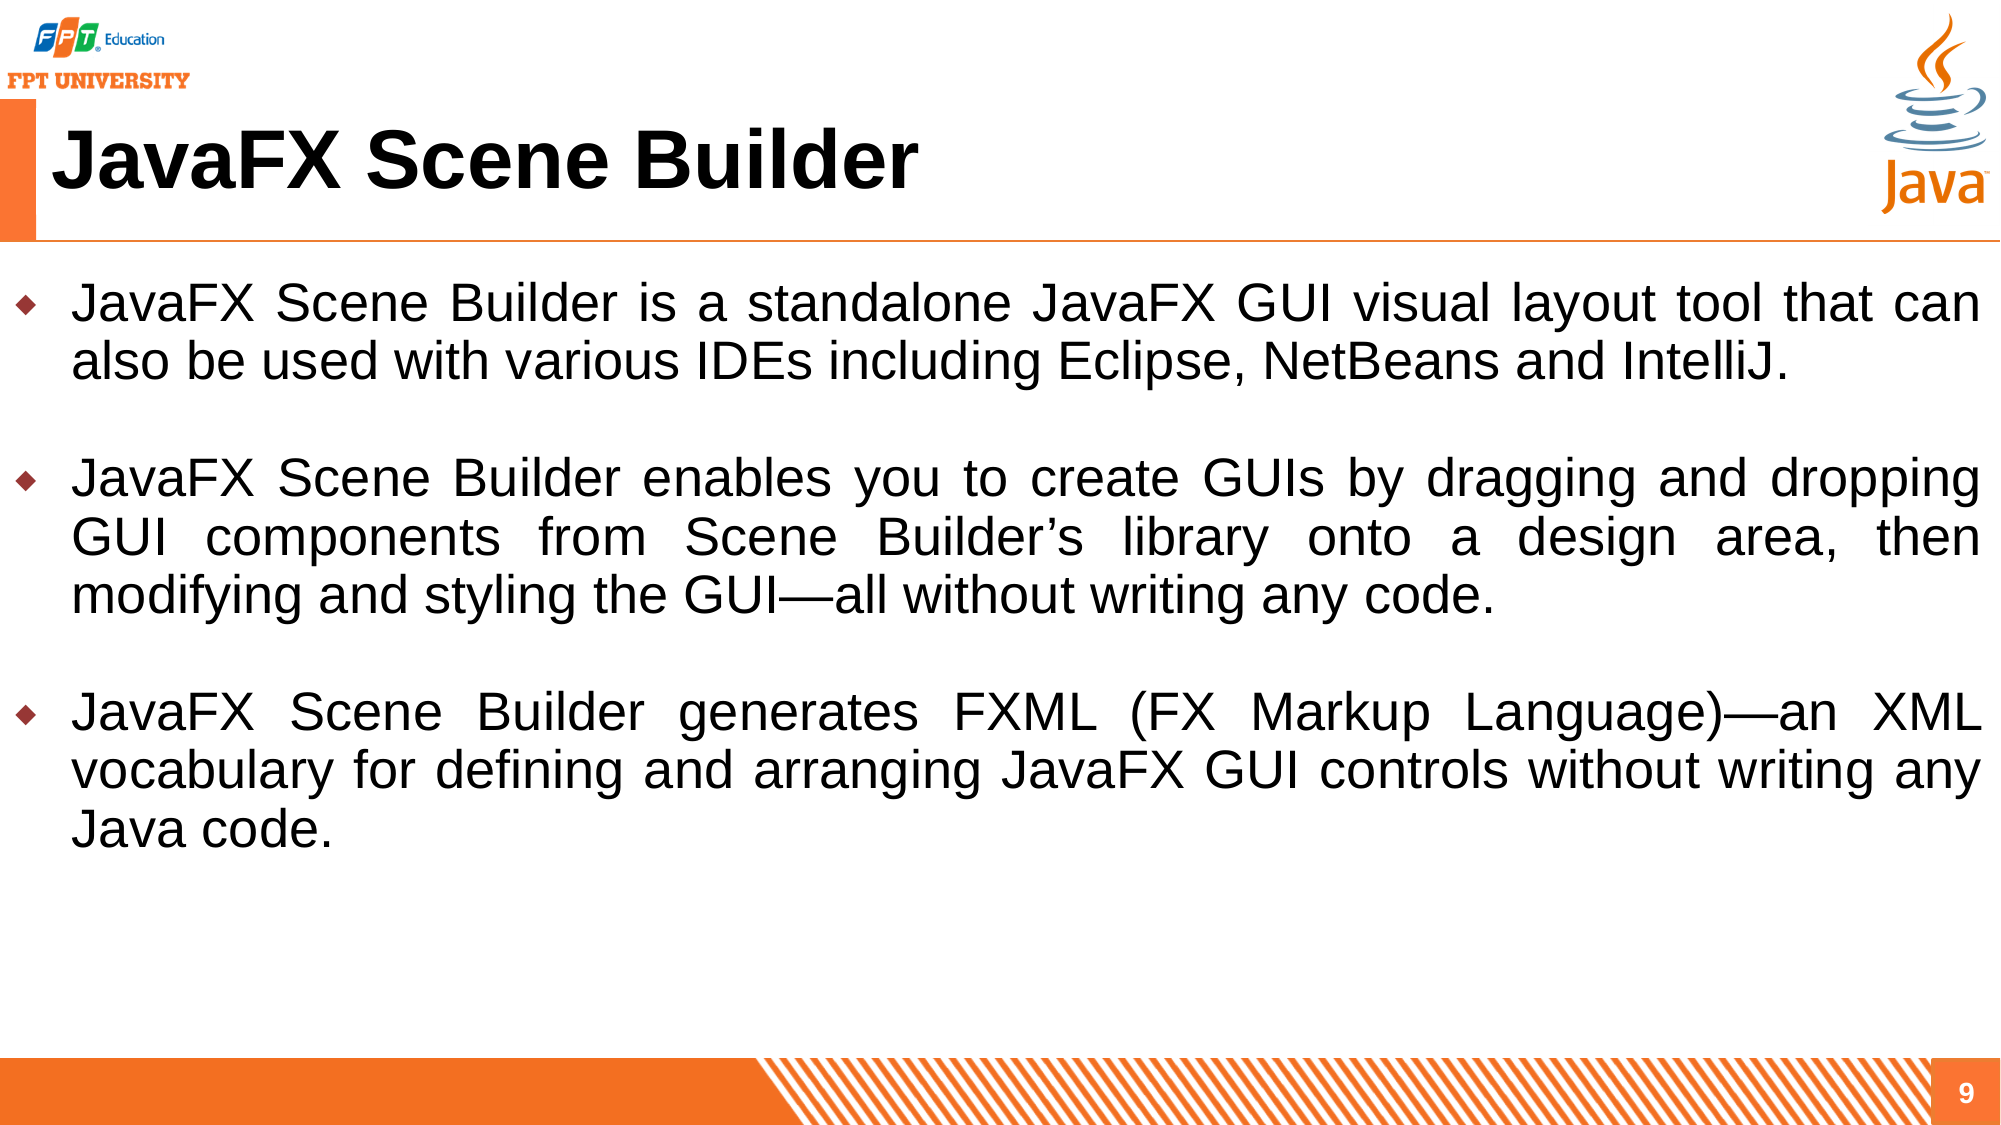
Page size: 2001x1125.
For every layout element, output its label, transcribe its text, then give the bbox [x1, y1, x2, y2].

title JavaFX Scene Builder [36, 108, 1869, 215]
picture [0, 1058, 1934, 1125]
slide_number 9 [1933, 1059, 2000, 1124]
list JavaFX Scene Builder is a standalone JavaFX GUI visual layout tool that can also be used with various IDEs including Eclipse, NetBeans and IntelliJ. JavaFX Scene Builder enables you to create GUIs by dragging and dropping GUI components from Scene Builder’s library onto a design area, then modifying and styling the GUI—all without writing any code. JavaFX Scene Builder generates FXML (FX Markup Language)—an XML vocabulary for defining and arranging JavaFX GUI controls without writing any Java code. [0, 266, 2000, 1057]
picture [0, 2, 197, 99]
picture [1868, 4, 2000, 226]
